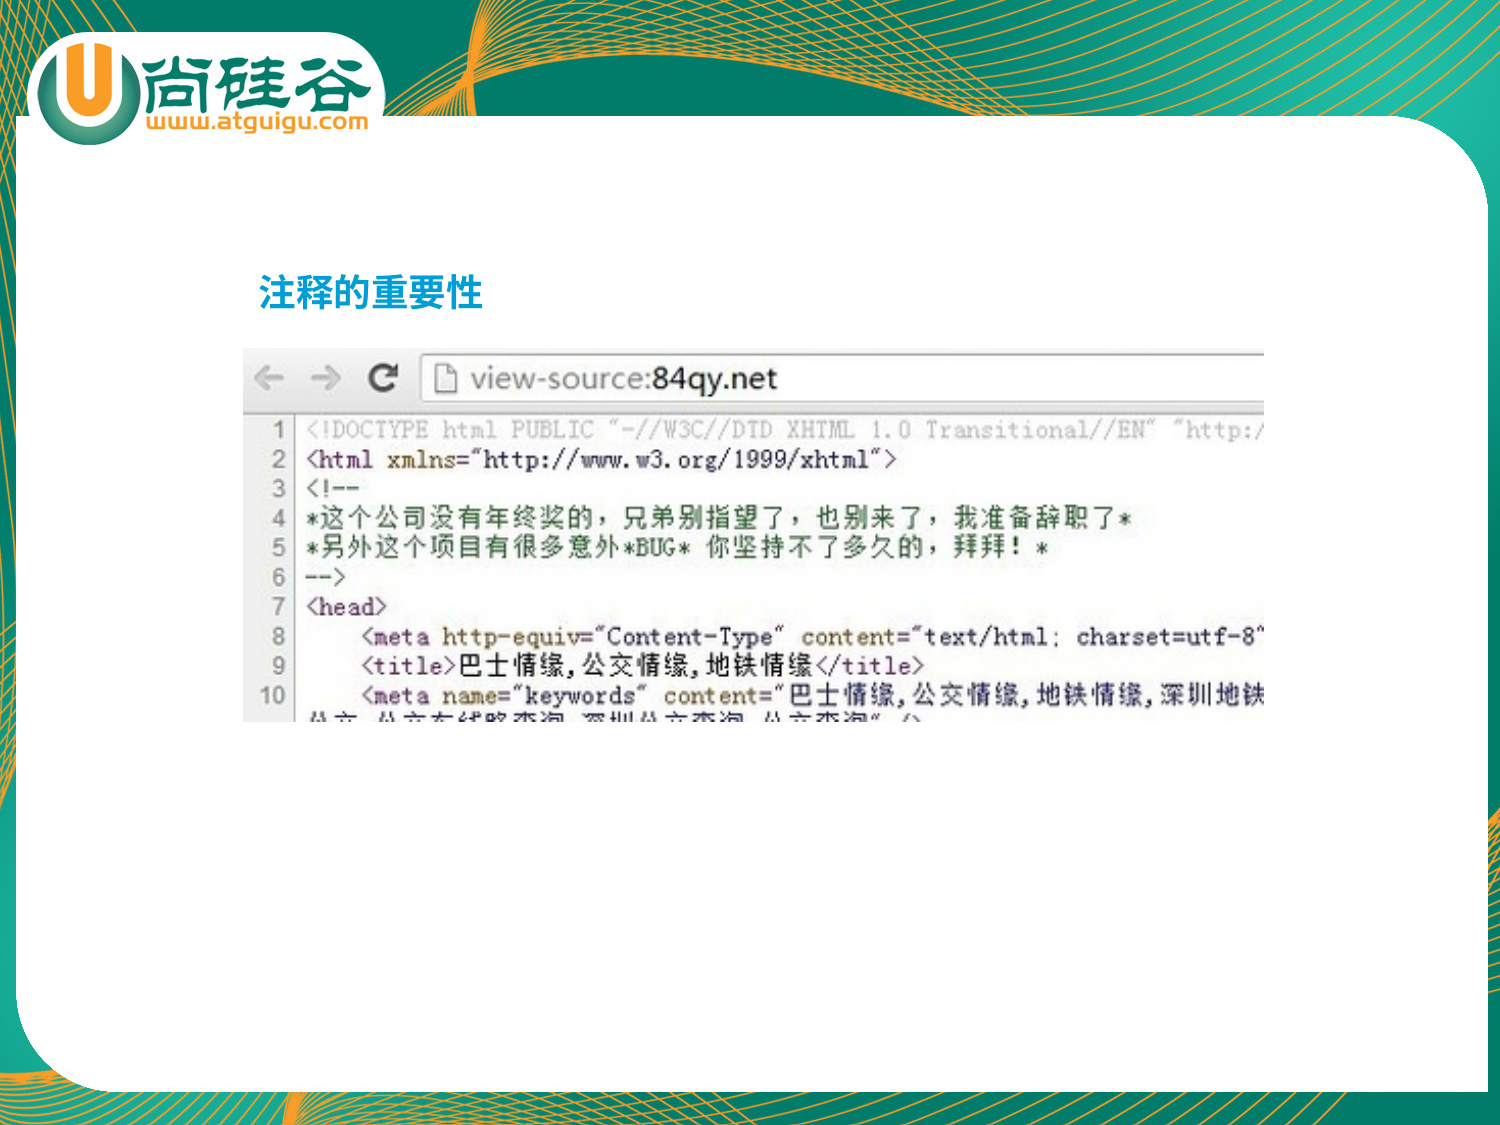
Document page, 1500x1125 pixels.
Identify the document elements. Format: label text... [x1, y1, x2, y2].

picture [0, 0, 1500, 1125]
title 注释的重要性 [243, 220, 1257, 348]
